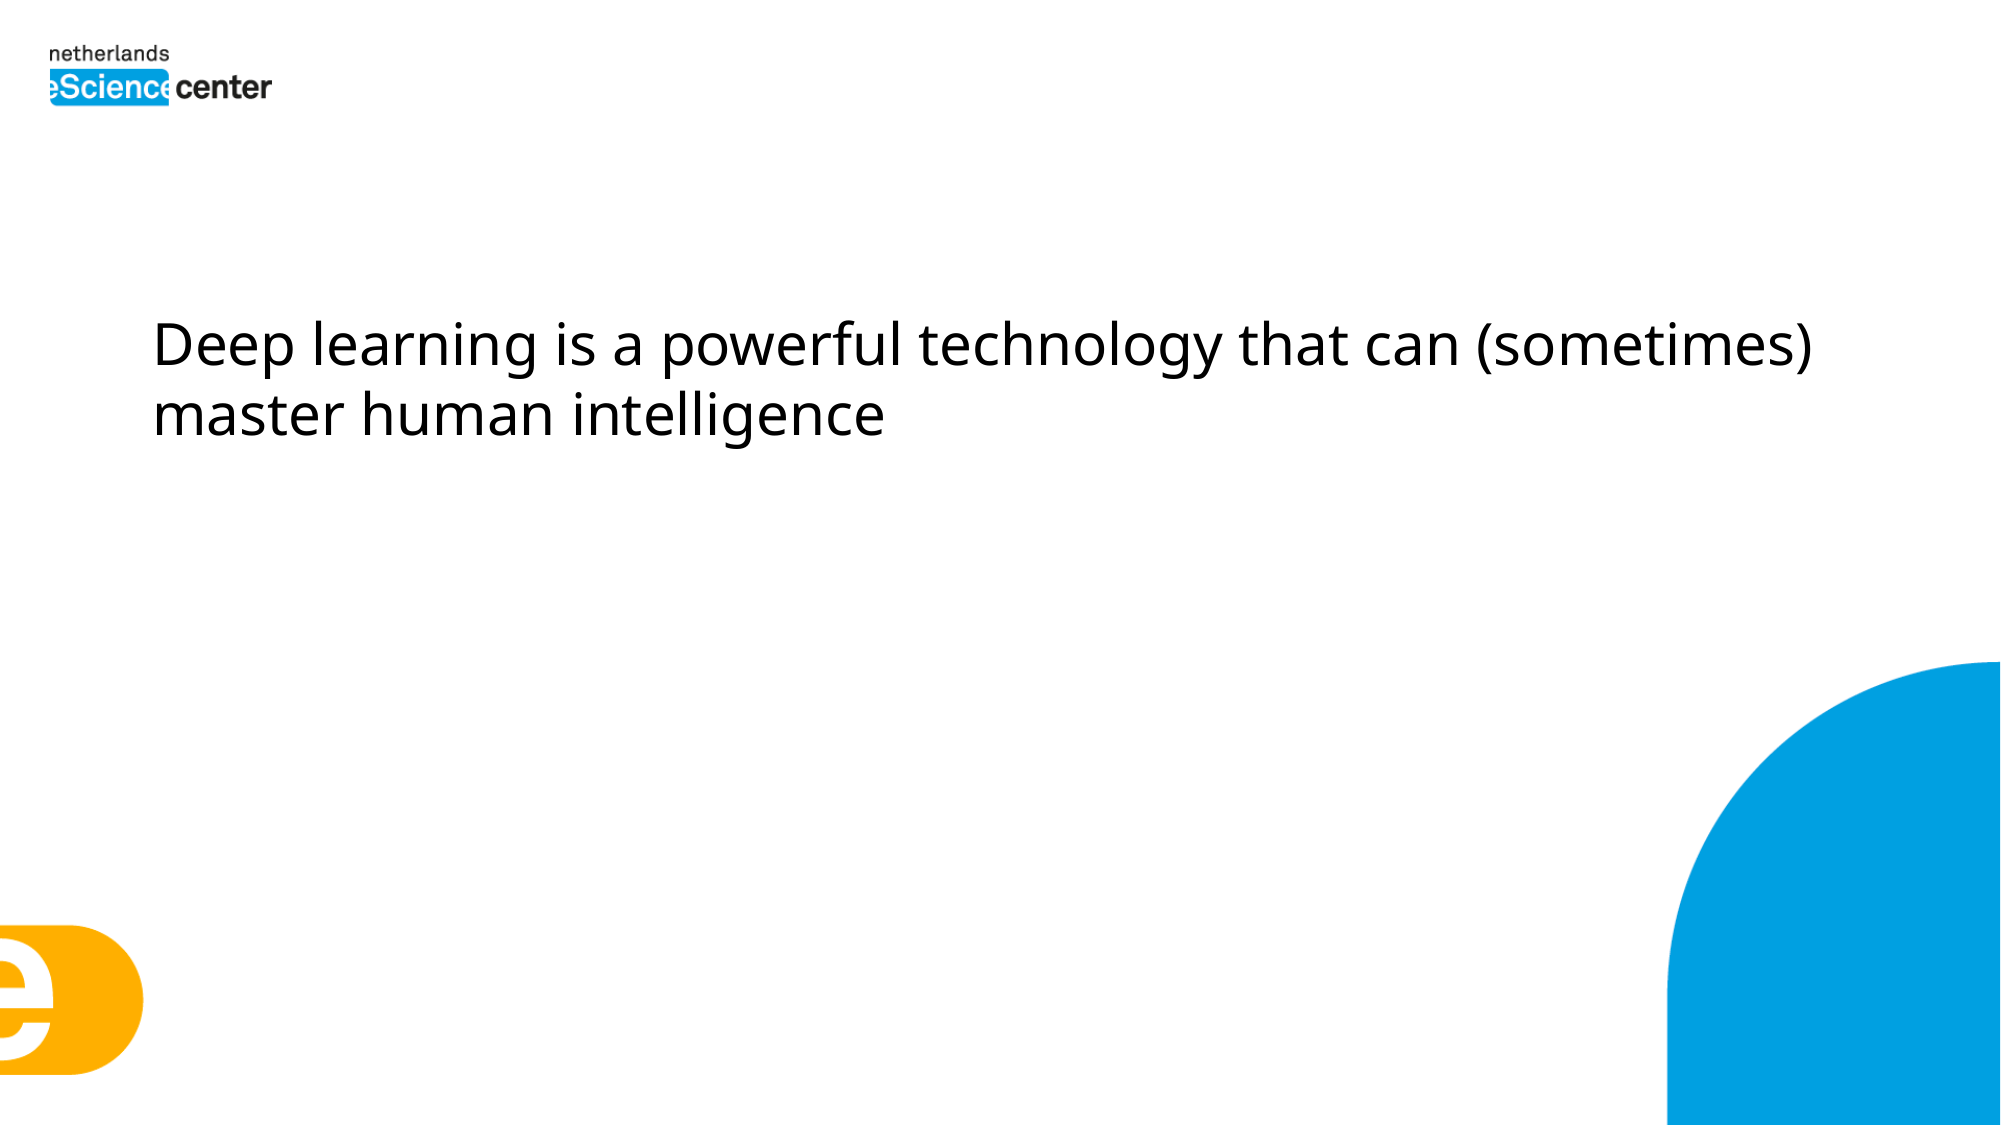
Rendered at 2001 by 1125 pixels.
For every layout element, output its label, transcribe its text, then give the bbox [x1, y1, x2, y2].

list Deep learning is a powerful technology that can (sometimes) master human intelligence [137, 299, 1863, 1014]
picture [0, 0, 2001, 1125]
